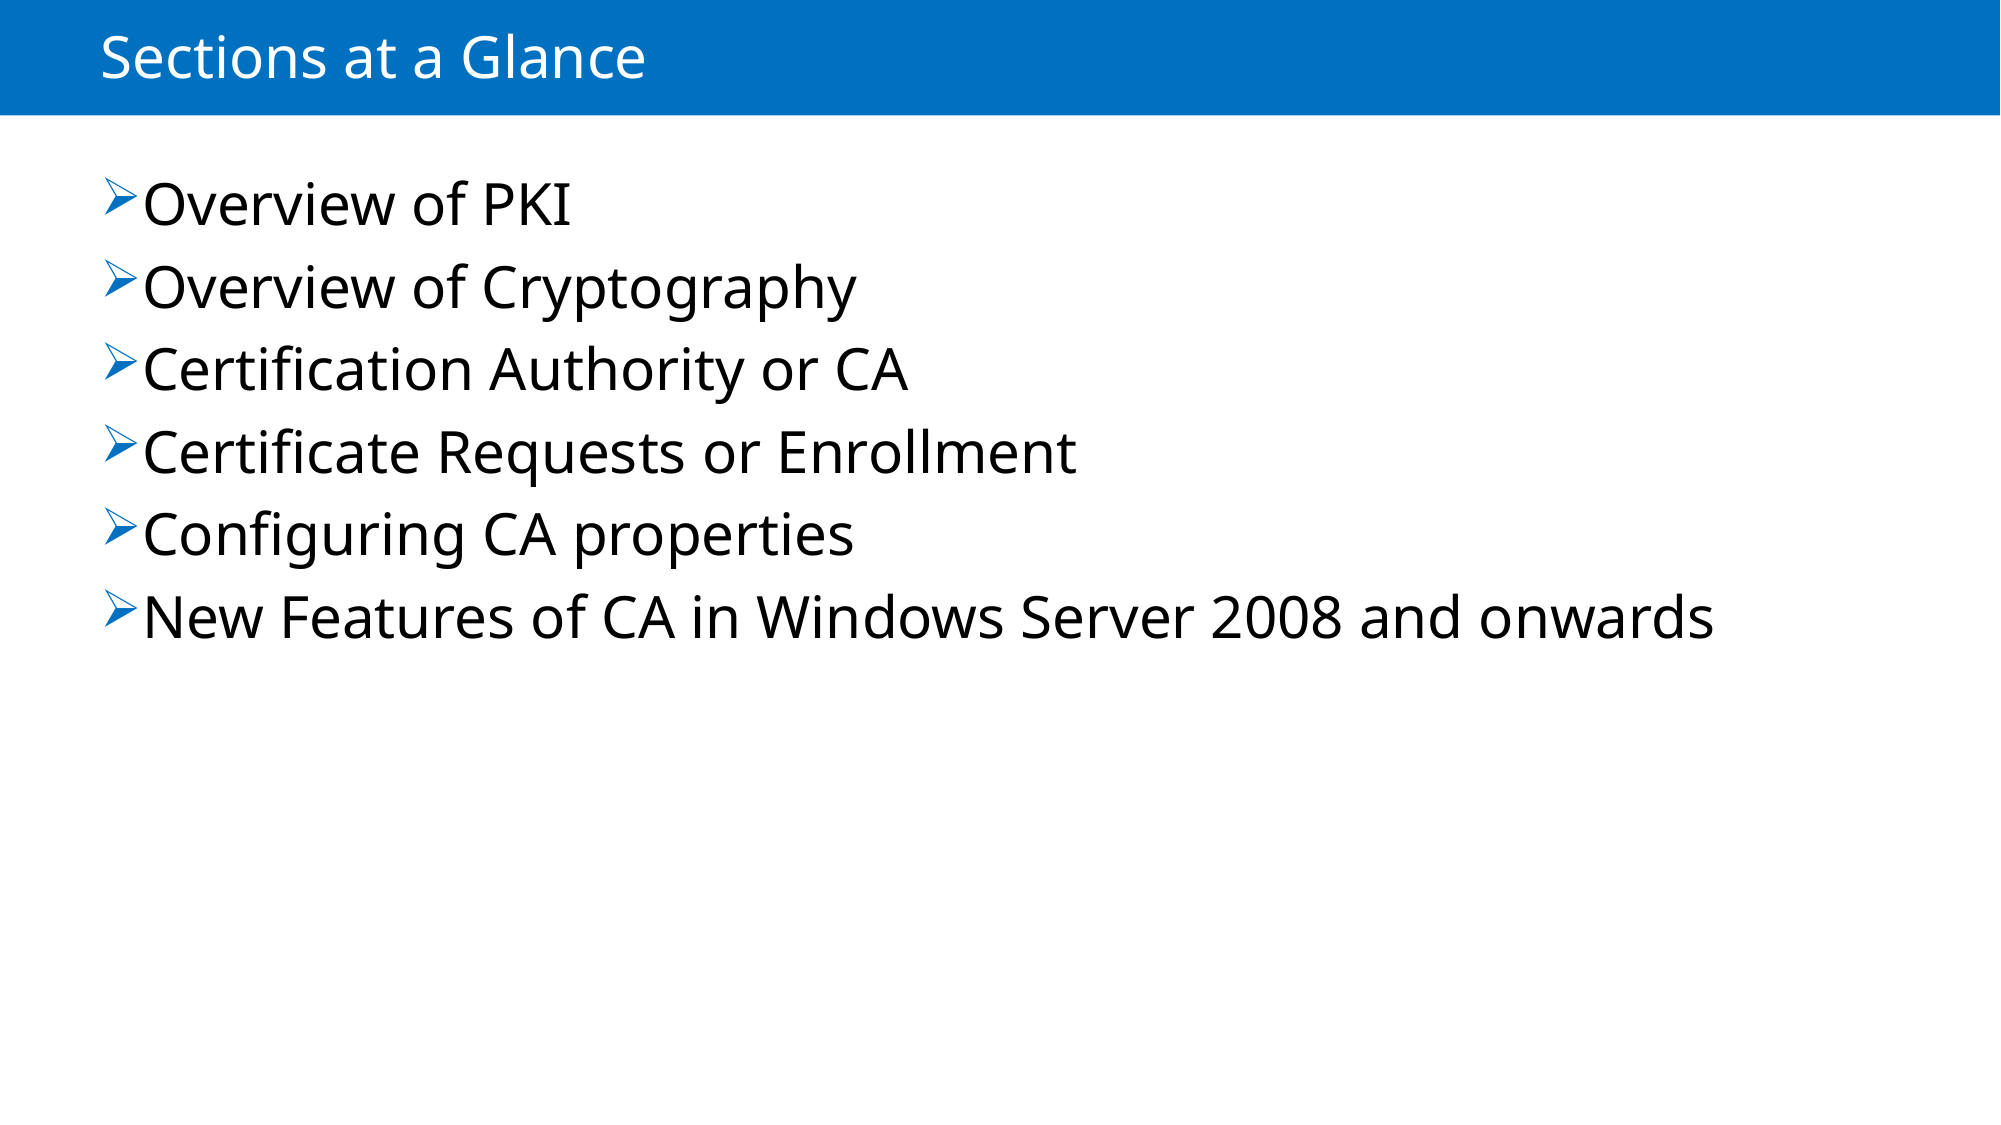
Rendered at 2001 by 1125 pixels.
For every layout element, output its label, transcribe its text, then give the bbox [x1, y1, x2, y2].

title Sections at a Glance [100, 0, 1802, 122]
list Overview of PKI Overview of Cryptography Certification Authority or CA Certificate Requests or Enrollment Configuring CA properties New Features of CA in Windows Server 2008 and onwards [100, 167, 1877, 1013]
